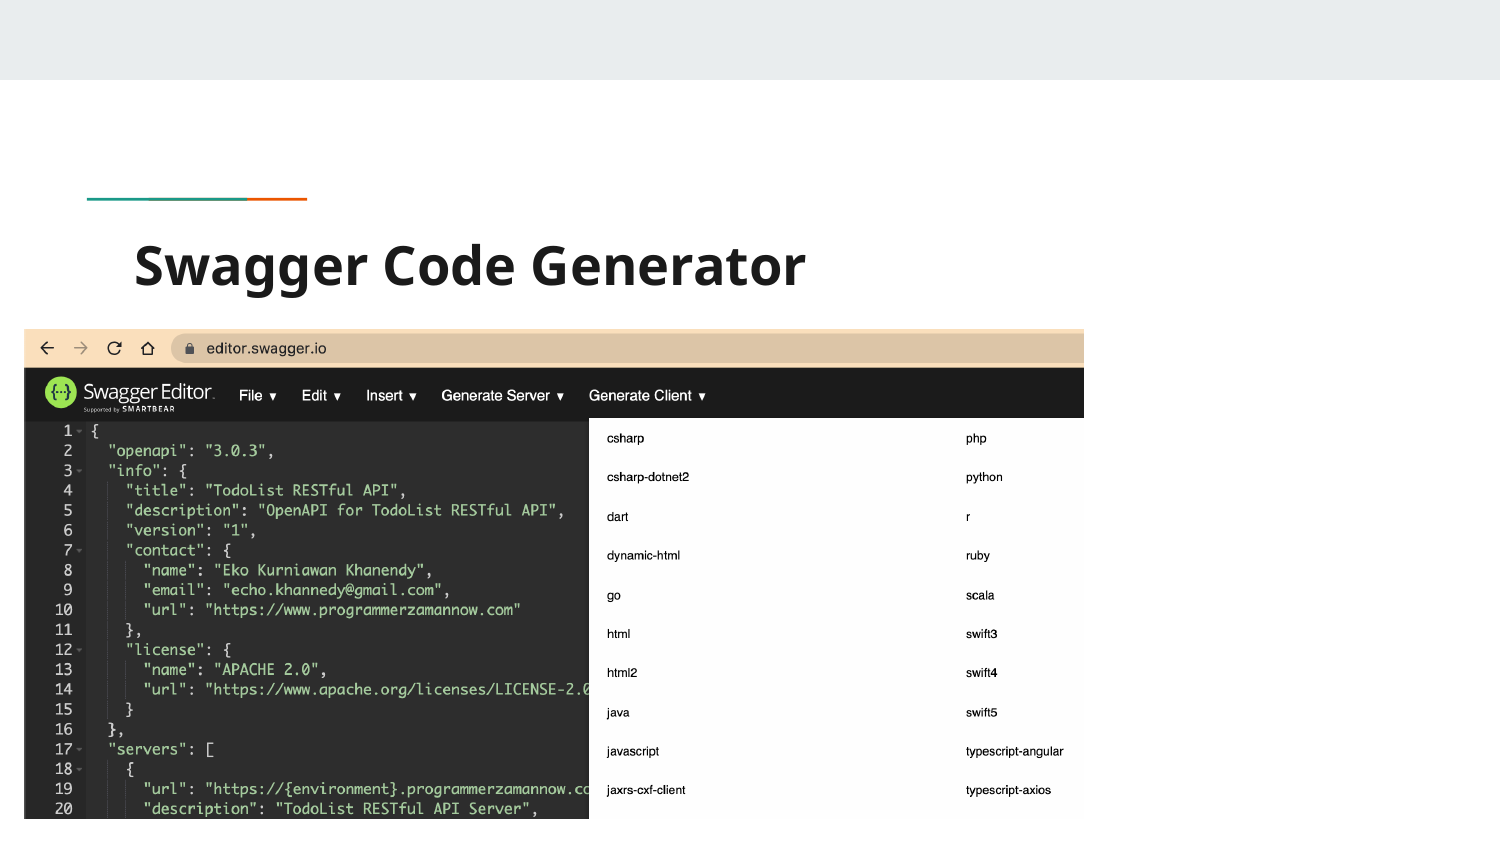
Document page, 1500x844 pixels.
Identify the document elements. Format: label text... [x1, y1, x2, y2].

picture [24, 328, 1084, 819]
title Swagger Code Generator [119, 216, 1381, 305]
